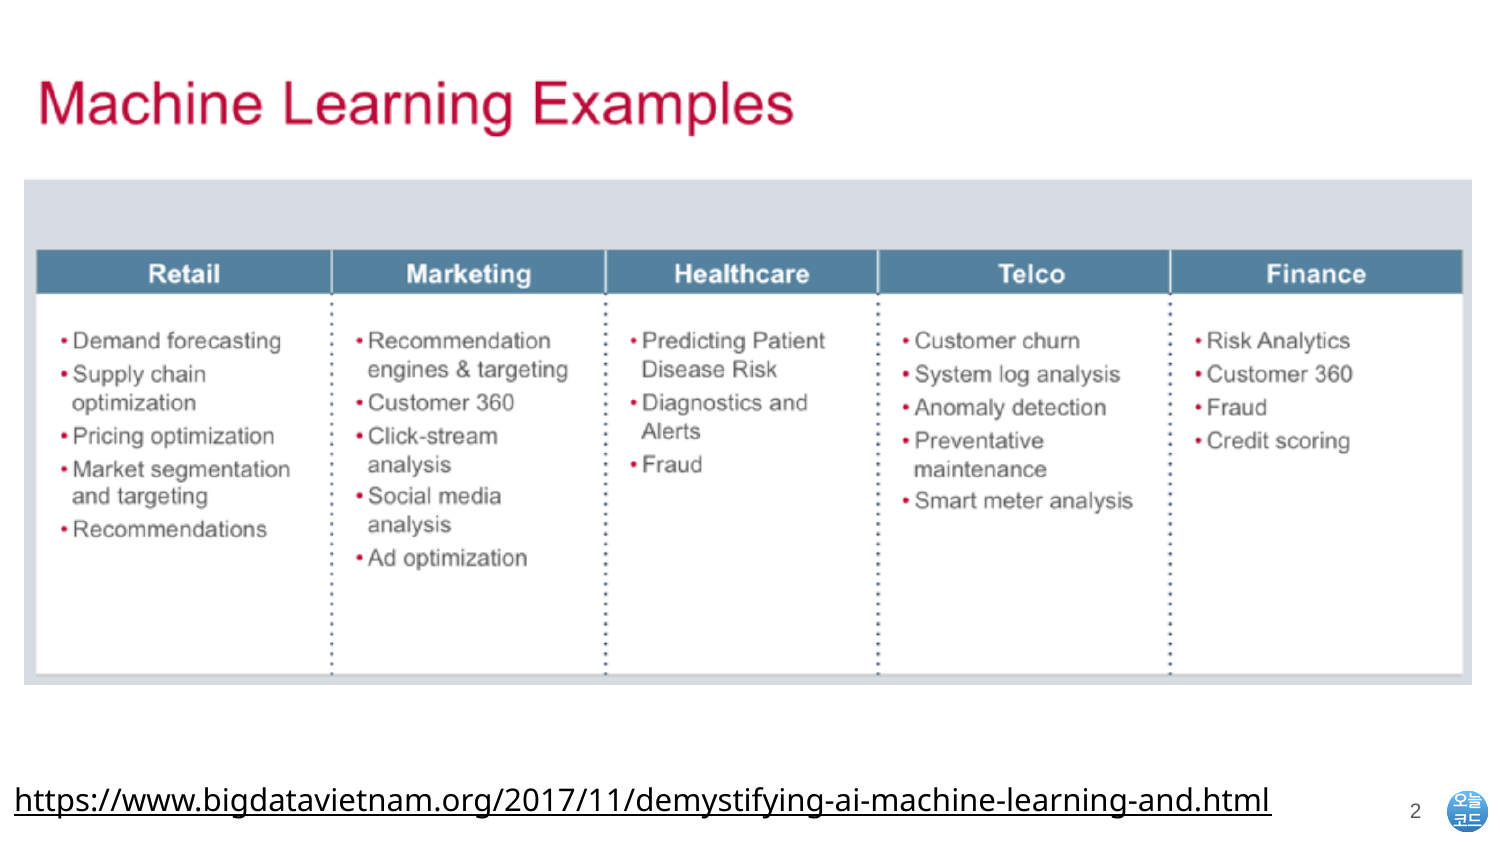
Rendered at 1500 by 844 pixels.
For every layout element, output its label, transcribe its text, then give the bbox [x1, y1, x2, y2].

title https://www.bigdatavietnam.org/2017/11/demystifying-ai-machine-learning-and.html [0, 765, 1388, 844]
picture [24, 67, 1476, 688]
picture [1437, 778, 1500, 844]
slide_number ‹#› [1388, 778, 1437, 844]
